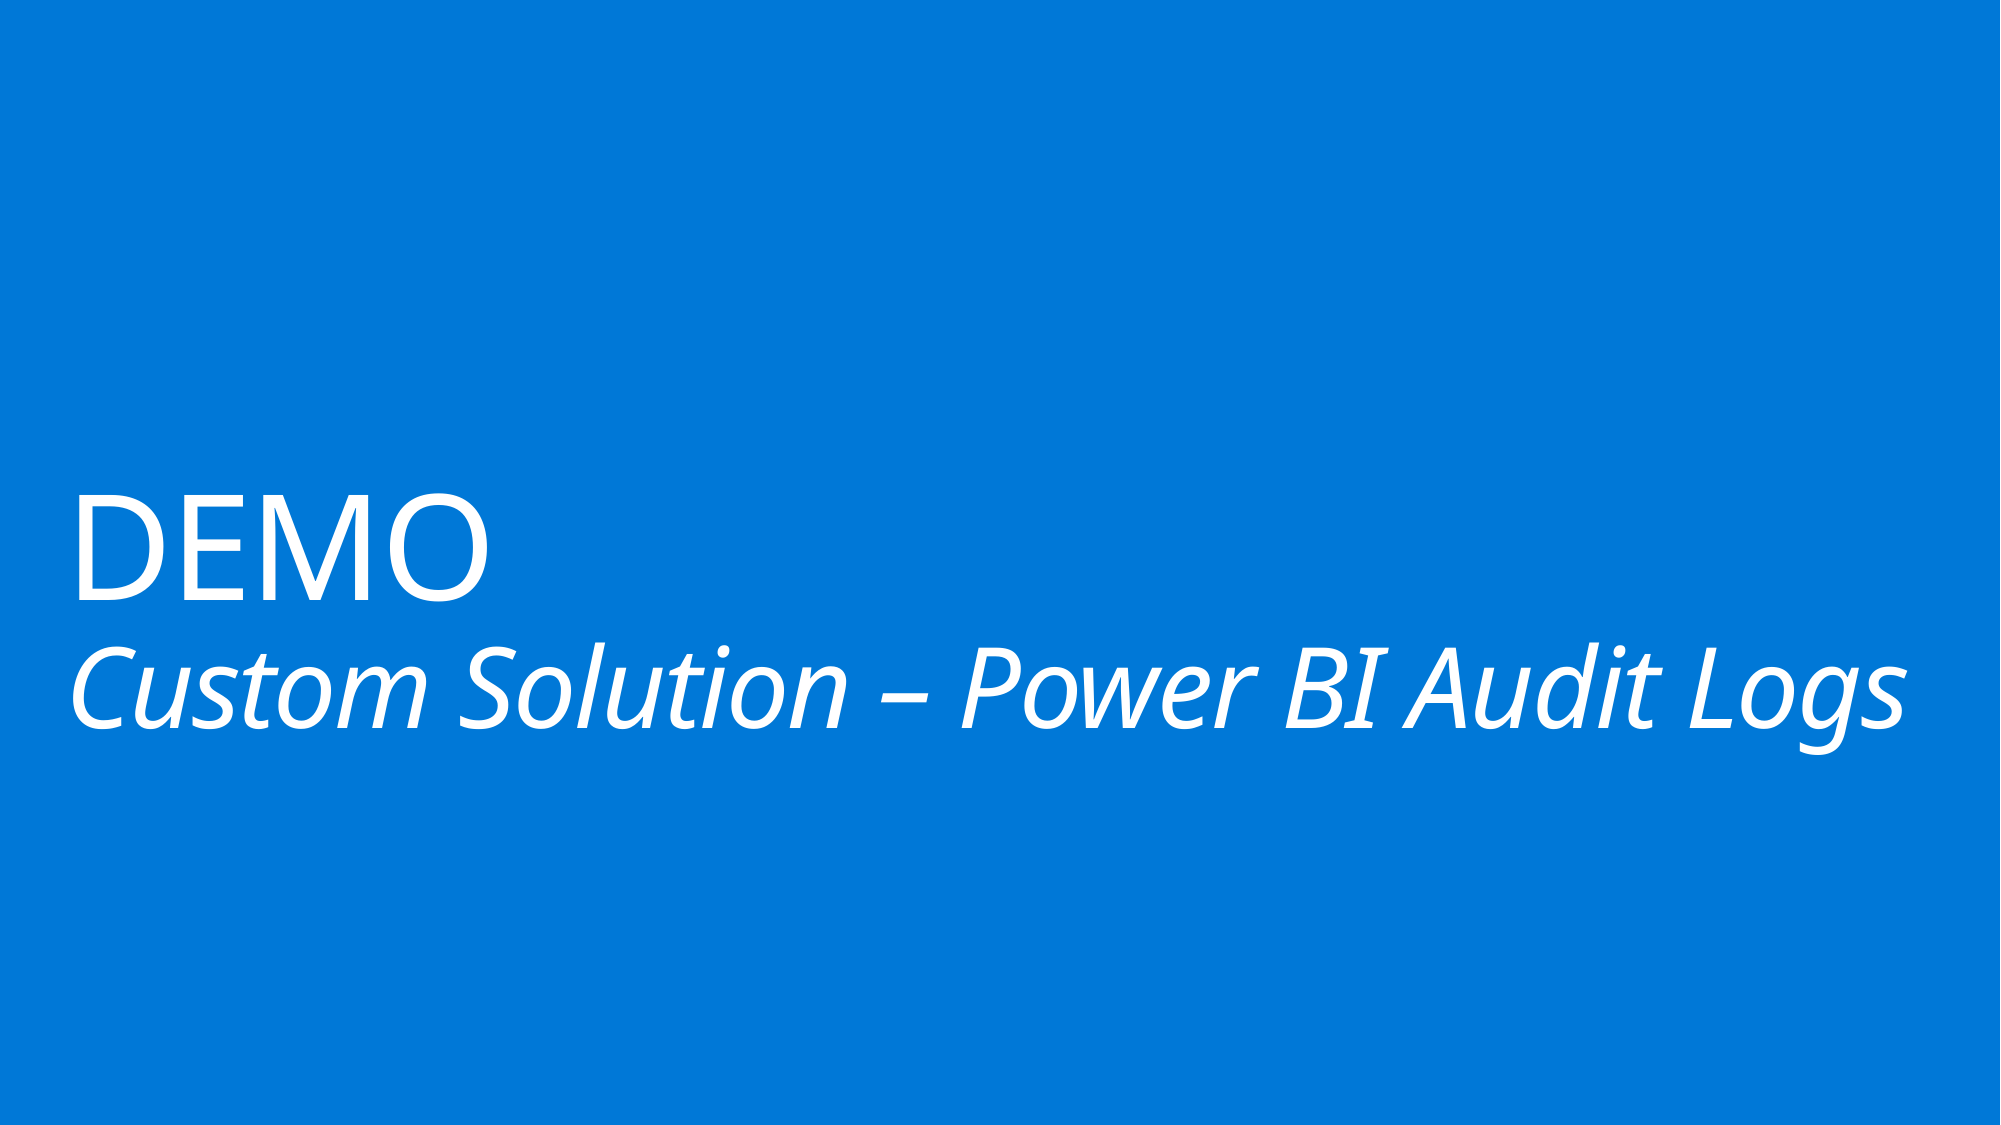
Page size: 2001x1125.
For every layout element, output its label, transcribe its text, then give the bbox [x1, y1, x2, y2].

title DEMO Custom Solution – Power BI Audit Logs [40, 457, 1953, 772]
